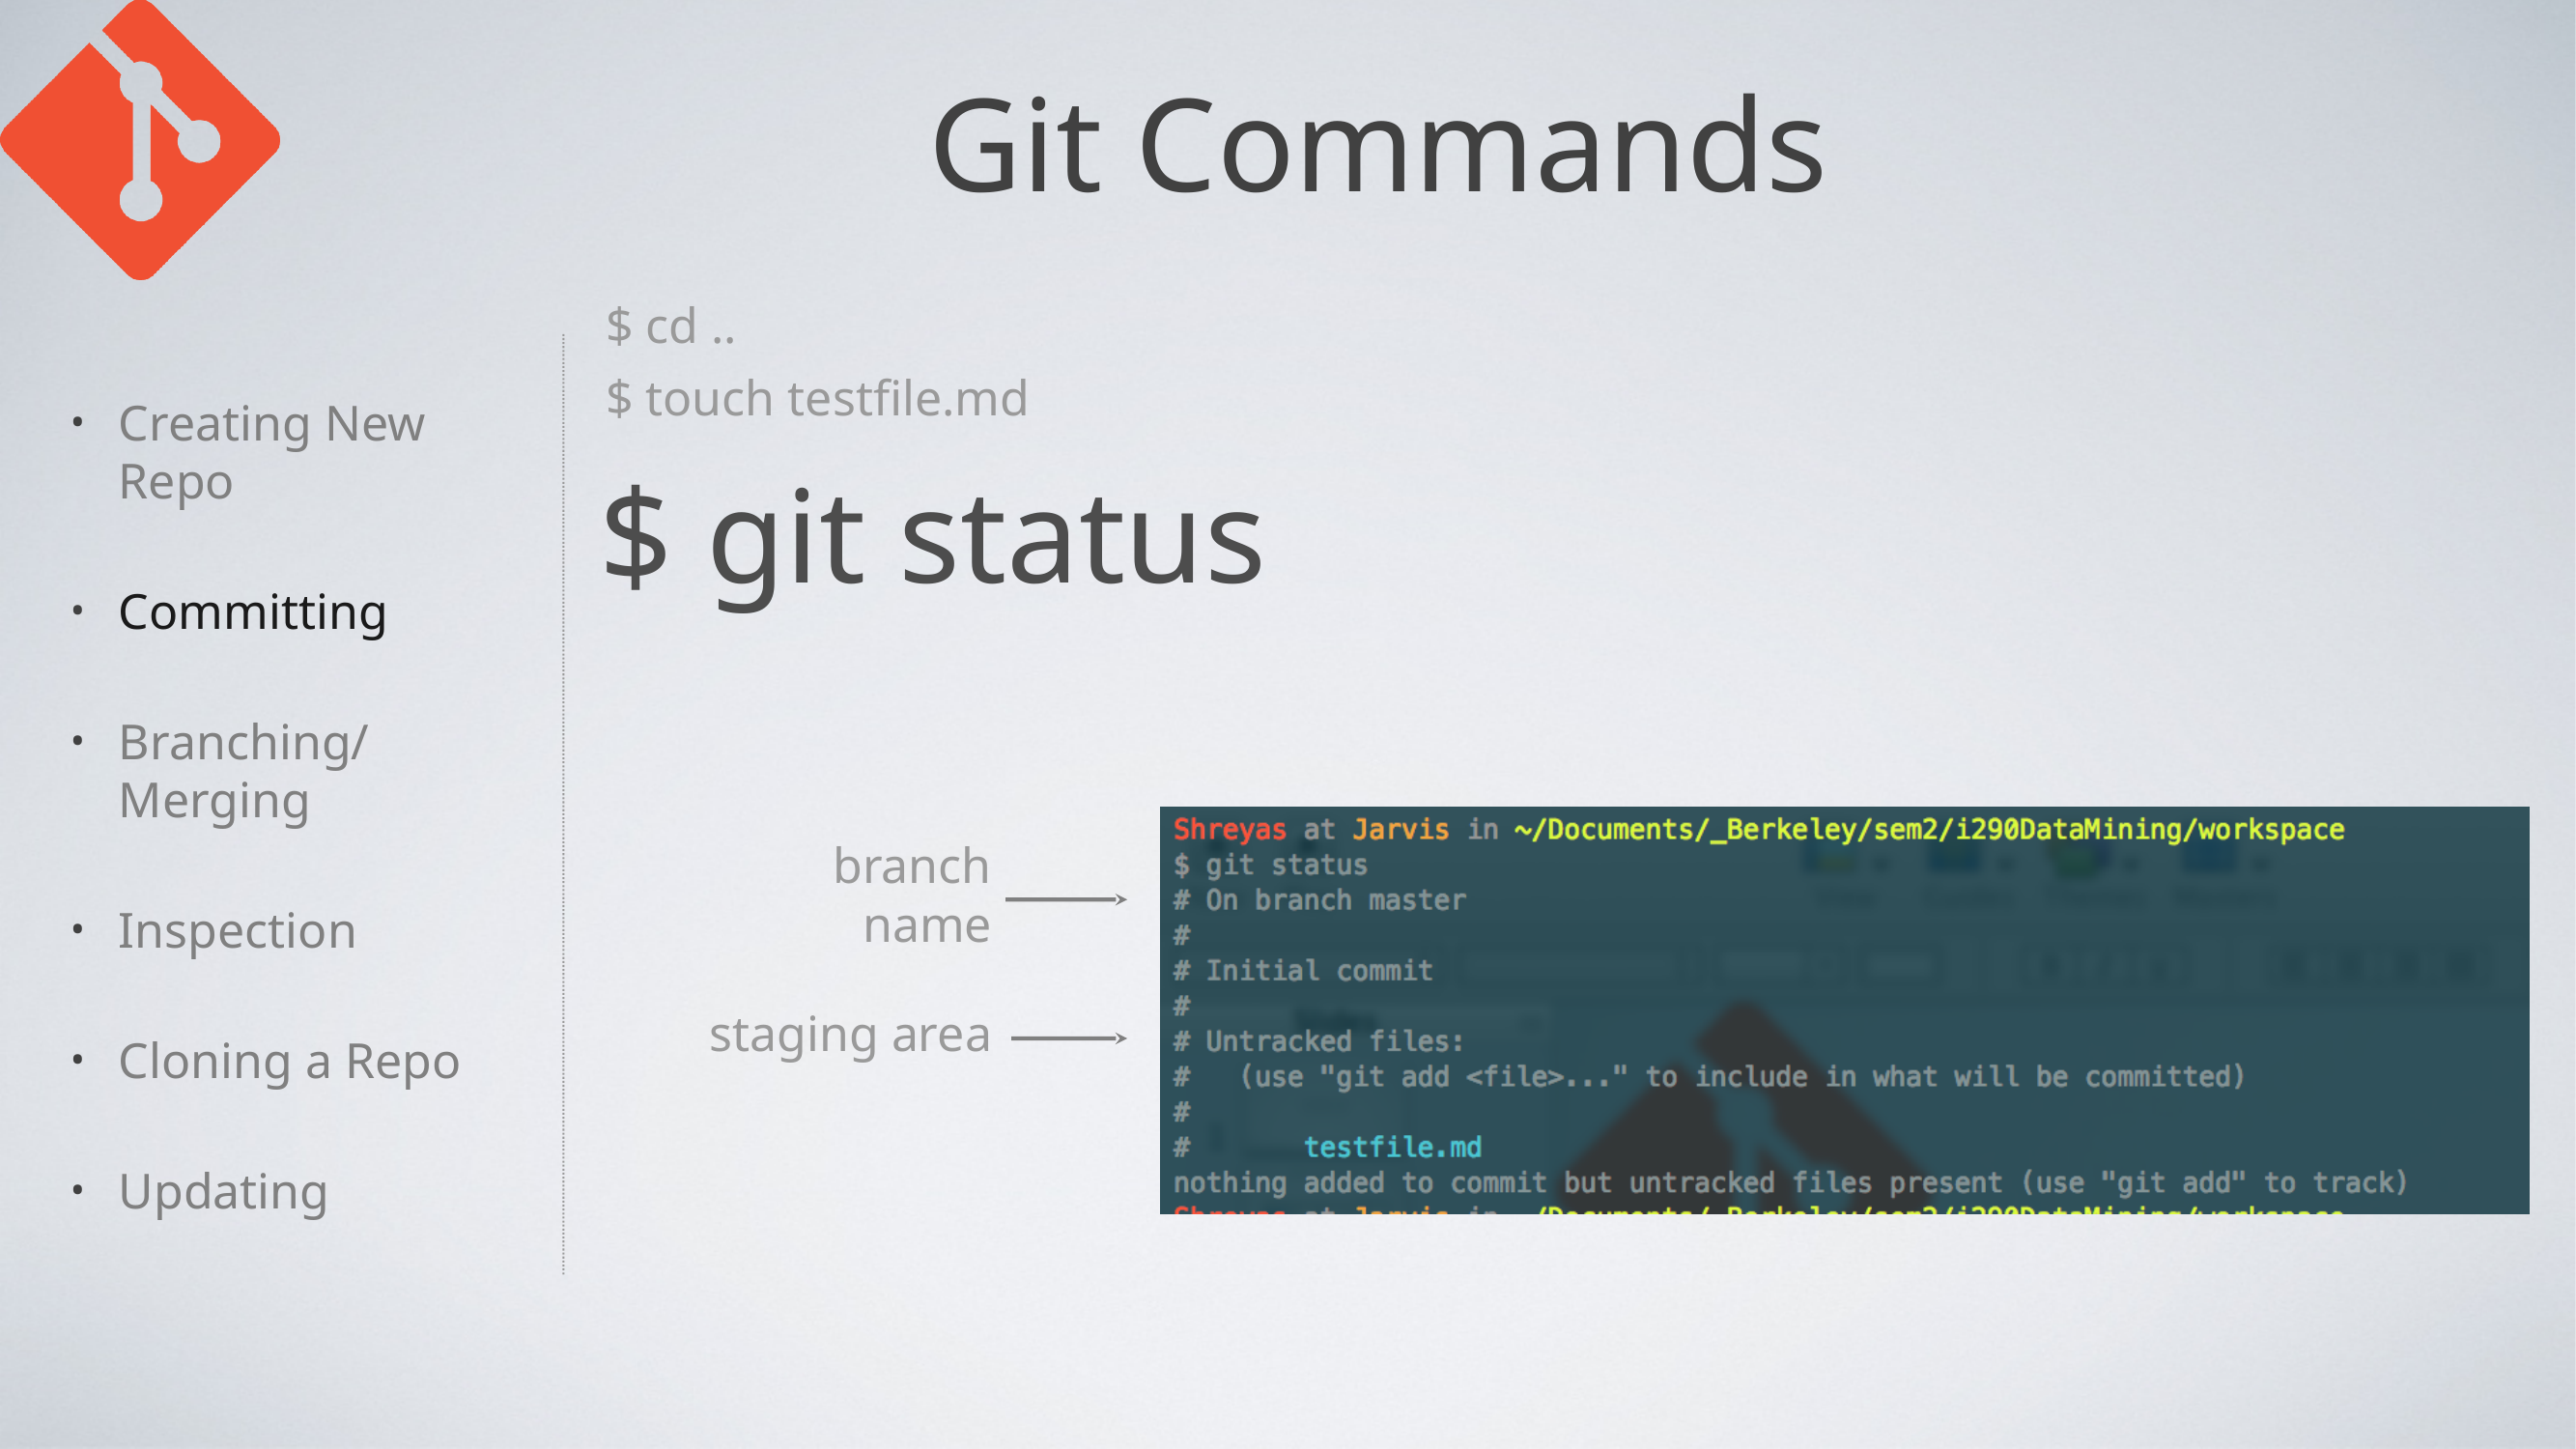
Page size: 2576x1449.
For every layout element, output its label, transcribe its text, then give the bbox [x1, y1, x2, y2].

text_box $ touch testfile.md [606, 359, 1385, 433]
picture [0, 0, 2576, 1449]
text_box $ cd .. [606, 287, 1385, 359]
text_box [1115, 1032, 1128, 1045]
text_box Creating New Repo Committing Branching/Merging Inspection Cloning a Repo Updating [70, 392, 529, 1417]
text_box [1115, 894, 1128, 906]
text_box Git Commands [309, 59, 2449, 221]
text_box staging area [695, 996, 992, 1069]
text_box branch name [695, 857, 992, 930]
text_box $ git status [599, 450, 1379, 612]
